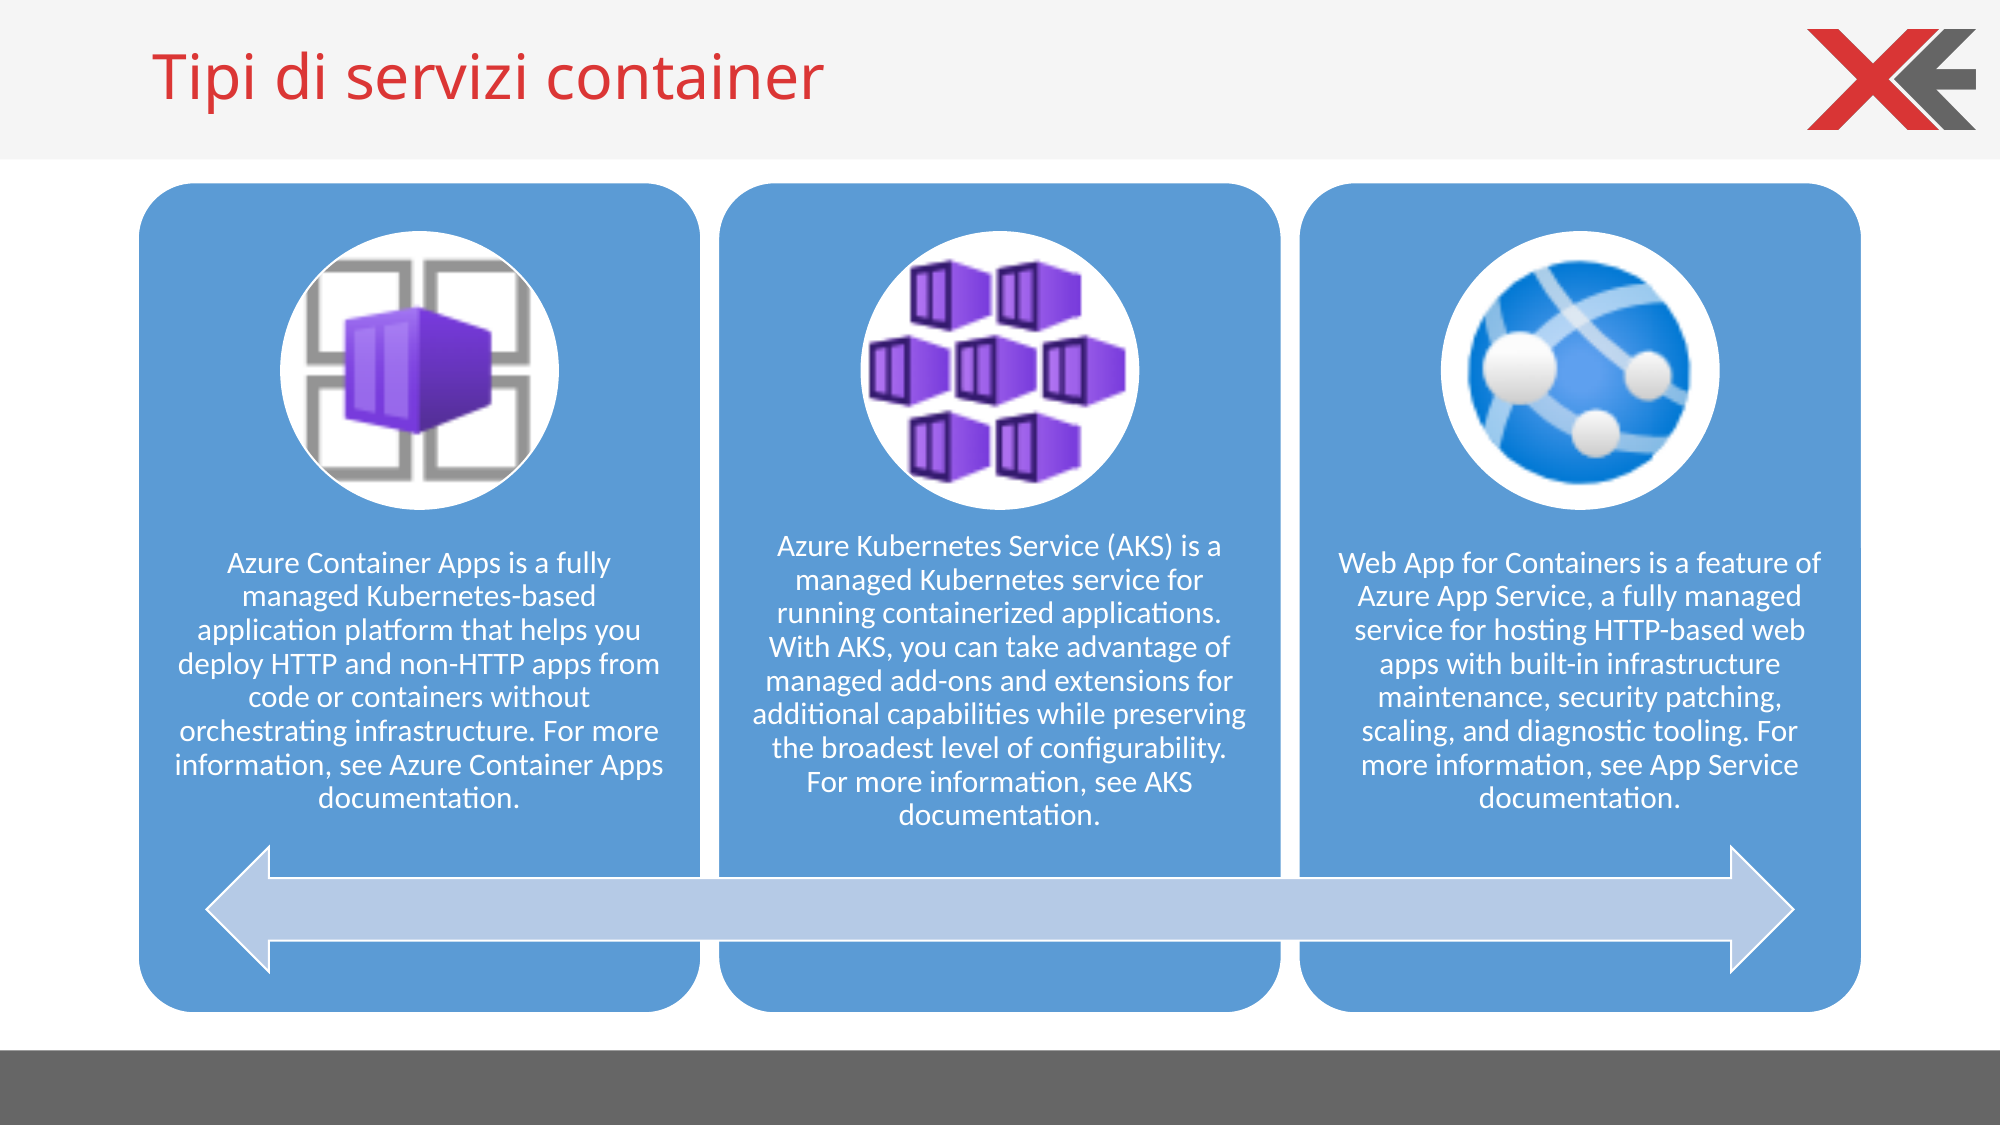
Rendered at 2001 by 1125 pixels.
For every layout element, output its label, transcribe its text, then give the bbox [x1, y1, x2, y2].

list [137, 182, 1863, 1014]
title Tipi di servizi container [137, 6, 1725, 153]
picture [1807, 29, 1976, 130]
